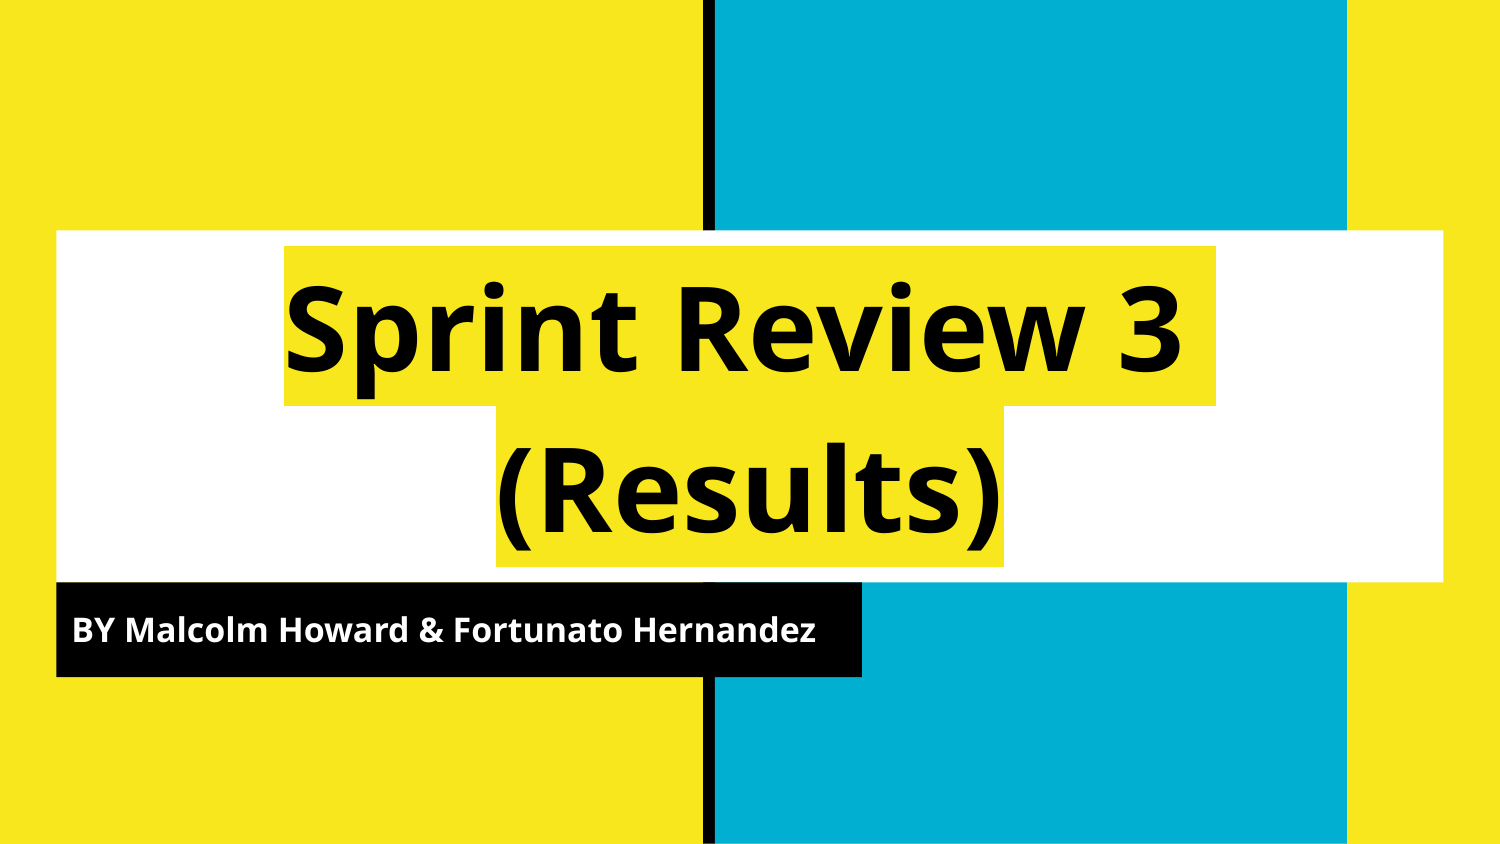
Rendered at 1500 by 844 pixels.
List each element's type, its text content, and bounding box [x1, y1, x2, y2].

subtitle BY Malcolm Howard & Fortunato Hernandez [56, 582, 862, 678]
title Sprint Review 3 (Results) [56, 230, 1444, 583]
